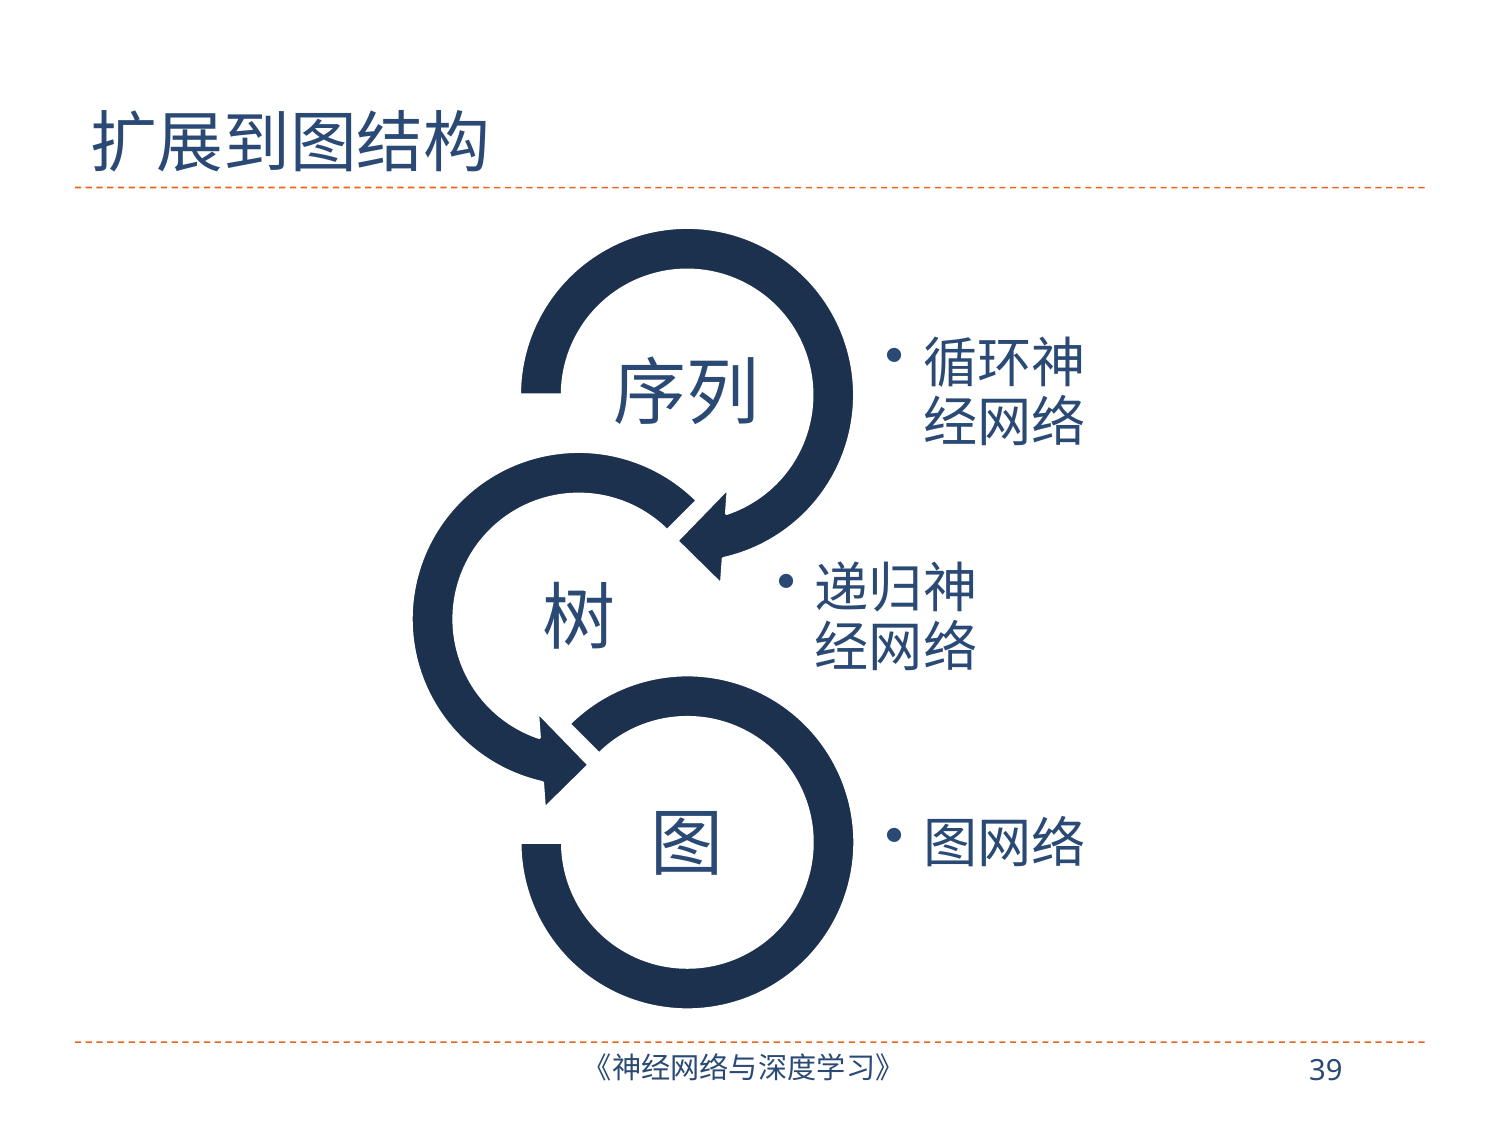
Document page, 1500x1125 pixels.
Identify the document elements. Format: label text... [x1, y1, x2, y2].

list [74, 199, 1426, 1011]
title 扩展到图结构 [75, 24, 1425, 188]
